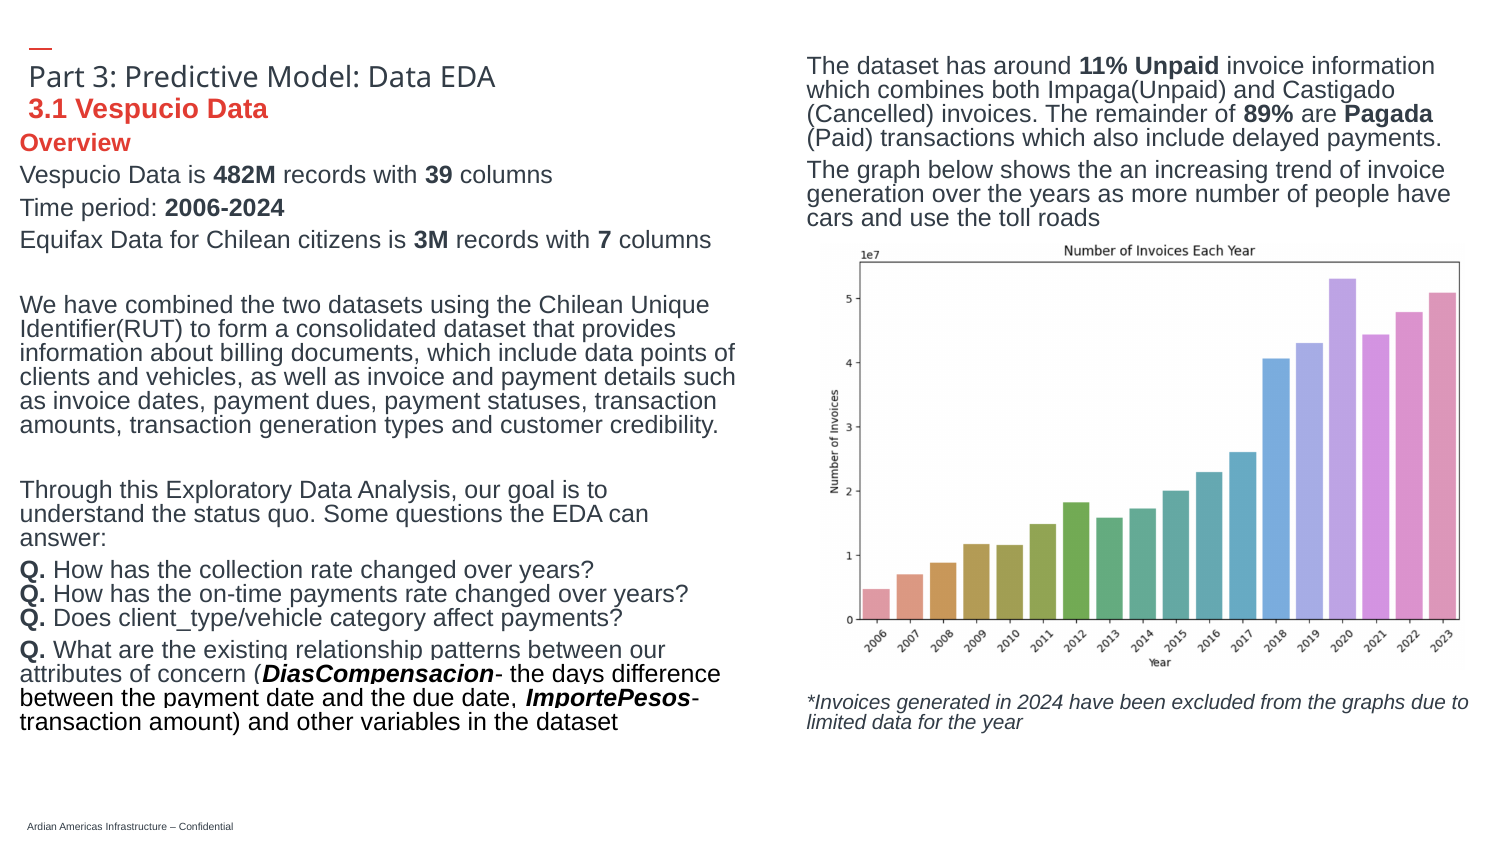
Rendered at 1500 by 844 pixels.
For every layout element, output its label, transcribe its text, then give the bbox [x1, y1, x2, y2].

list 3.1 Vespucio Data [28, 87, 806, 133]
title Part 3: Predictive Model: Data EDA [28, 55, 806, 87]
list The dataset has around 11% Unpaid invoice information which combines both Impaga(Unpaid) and Castigado (Cancelled) invoices. The remainder of 89% are Pagada (Paid) transactions which also include delayed payments. The graph below shows the an increasing trend of invoice generation over the years as more number of people have cars and use the toll roads *Invoices generated in 2024 have been excluded from the graphs due to limited data for the year [806, 55, 1479, 844]
list Overview Vespucio Data is 482M records with 39 columns Time period: 2006-2024 Equifax Data for Chilean citizens is 3M records with 7 columns We have combined the two datasets using the Chilean Unique Identifier(RUT) to form a consolidated dataset that provides information about billing documents, which include data points of clients and vehicles, as well as invoice and payment details such as invoice dates, payment dues, payment statuses, transaction amounts, transaction generation types and customer credibility. Through this Exploratory Data Analysis, our goal is to understand the status quo. Some questions the EDA can answer: Q. How has the collection rate changed over years? Q. How has the on-time payments rate changed over years? Q. Does client_type/vehicle category affect payments? Q. What are the existing relationship patterns between our attributes of concern (DiasCompensacion- the days difference between the payment date and the due date, ImportePesos- transaction amount) and other variables in the dataset [19, 132, 742, 844]
picture [820, 242, 1465, 670]
